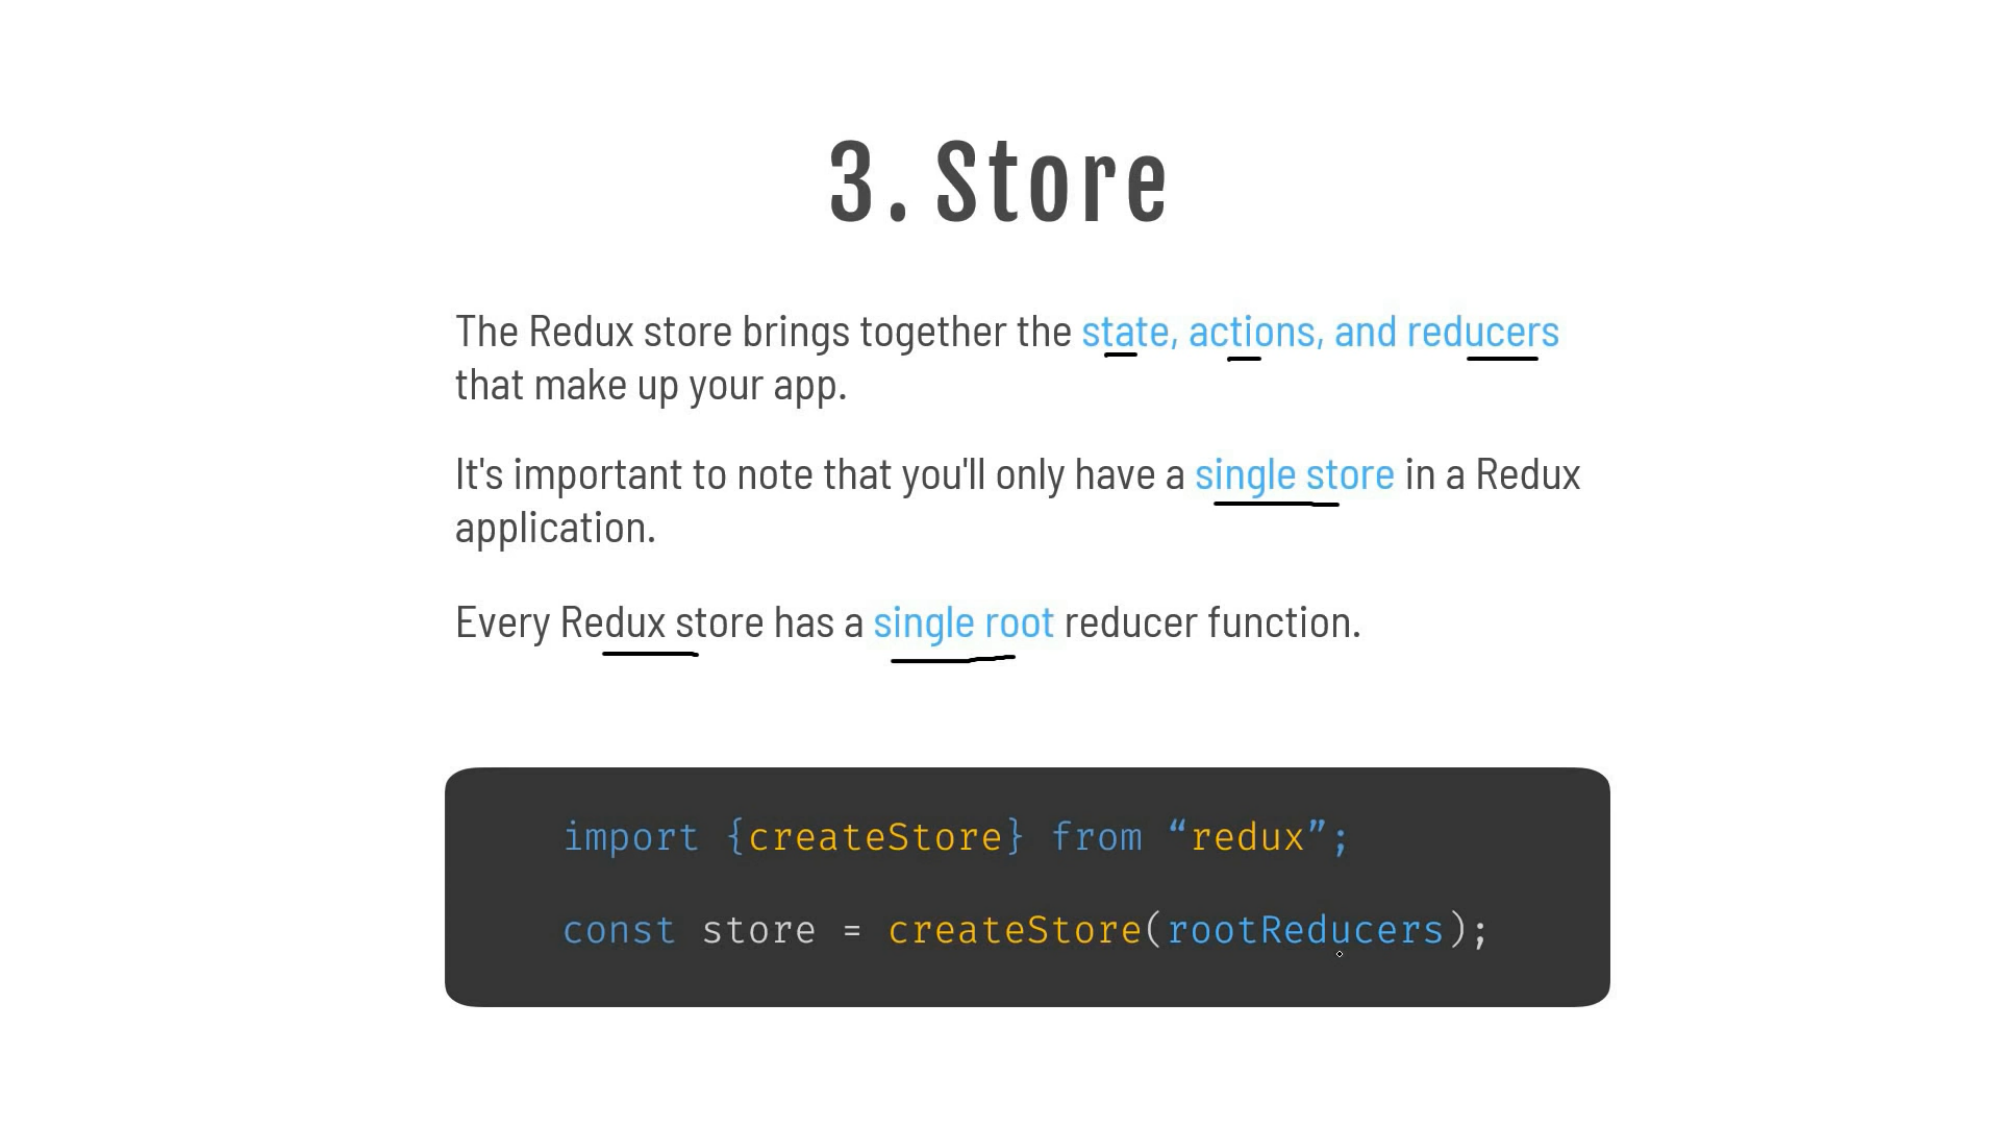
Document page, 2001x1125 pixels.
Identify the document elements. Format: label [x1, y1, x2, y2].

picture [196, 0, 1847, 1125]
